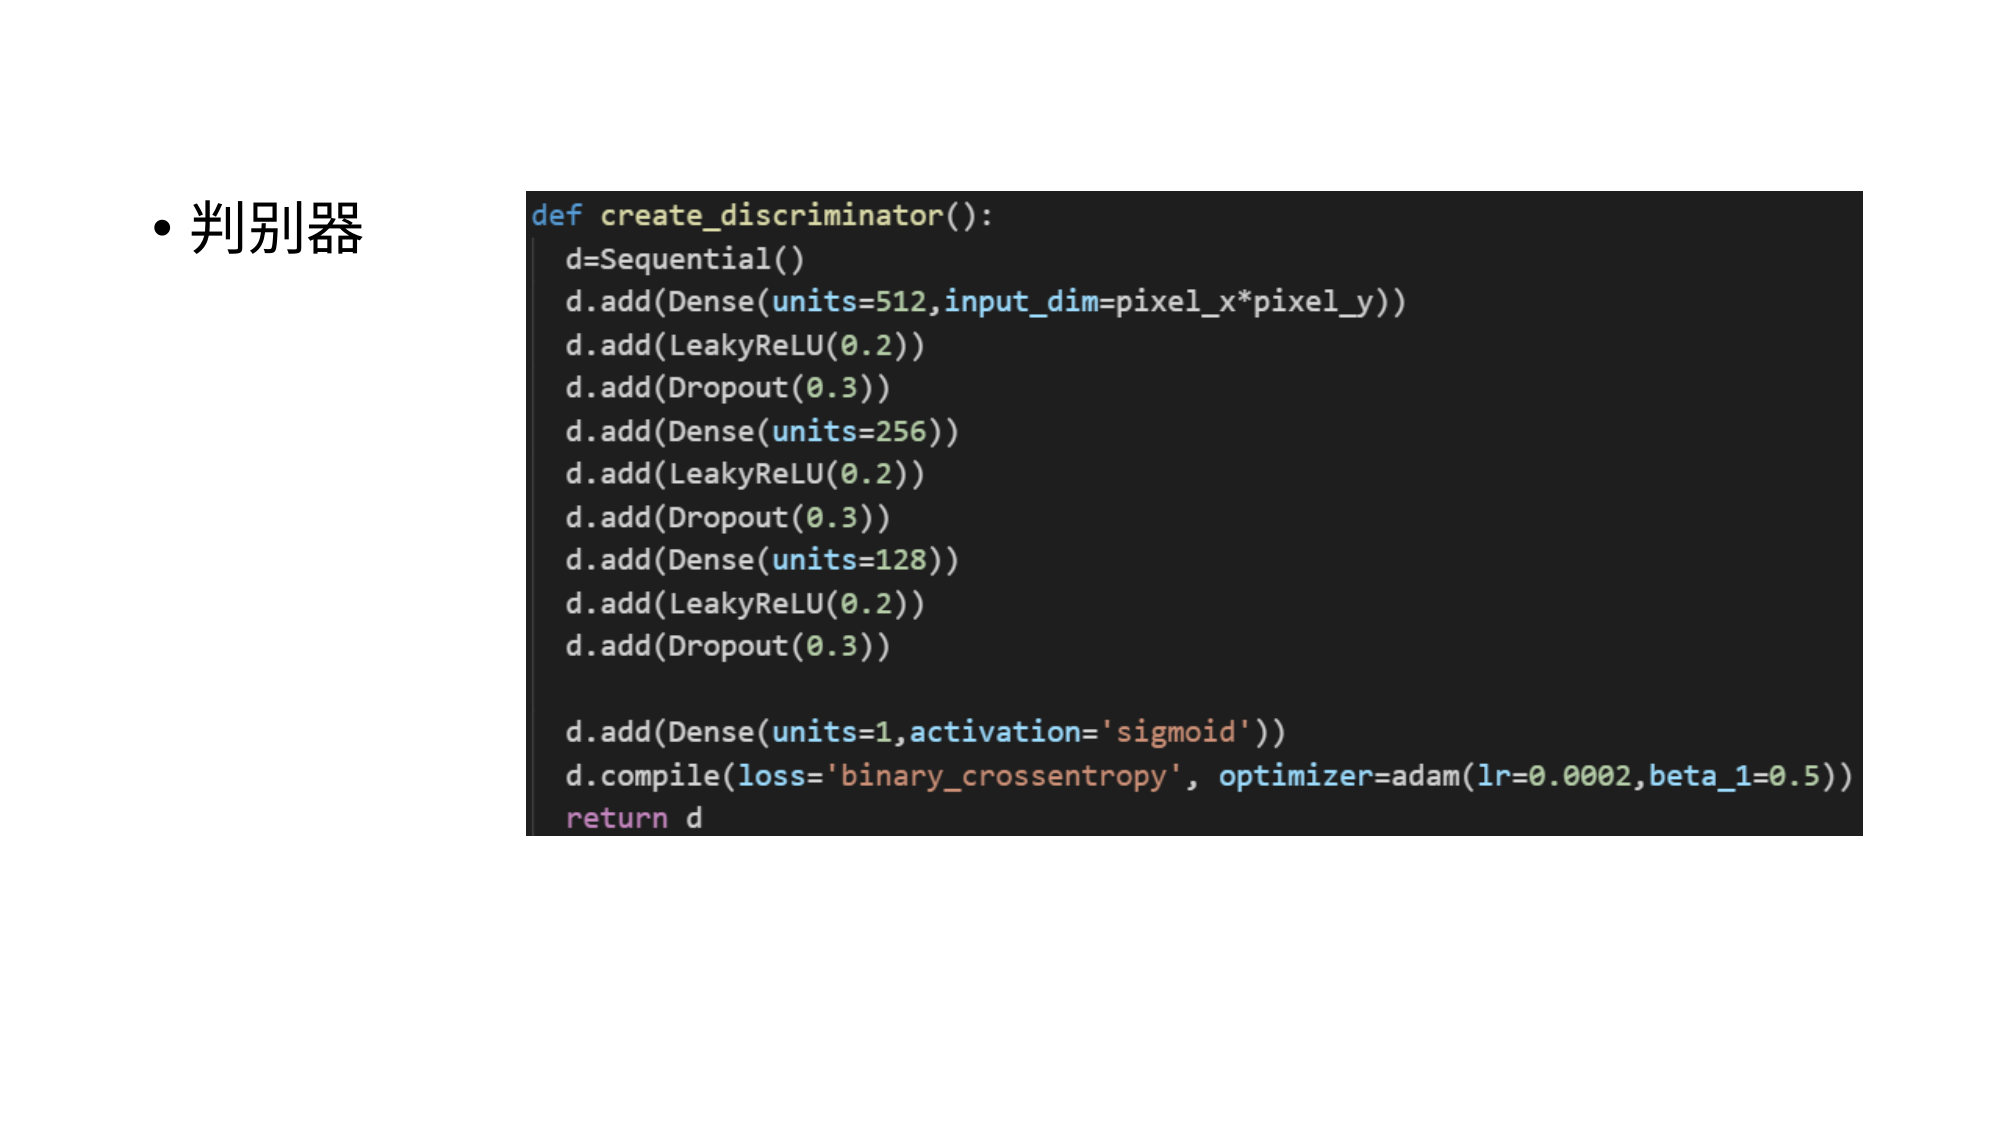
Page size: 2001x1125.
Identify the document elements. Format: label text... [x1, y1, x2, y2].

list 判别器 [137, 191, 1863, 1034]
picture [526, 191, 1863, 836]
